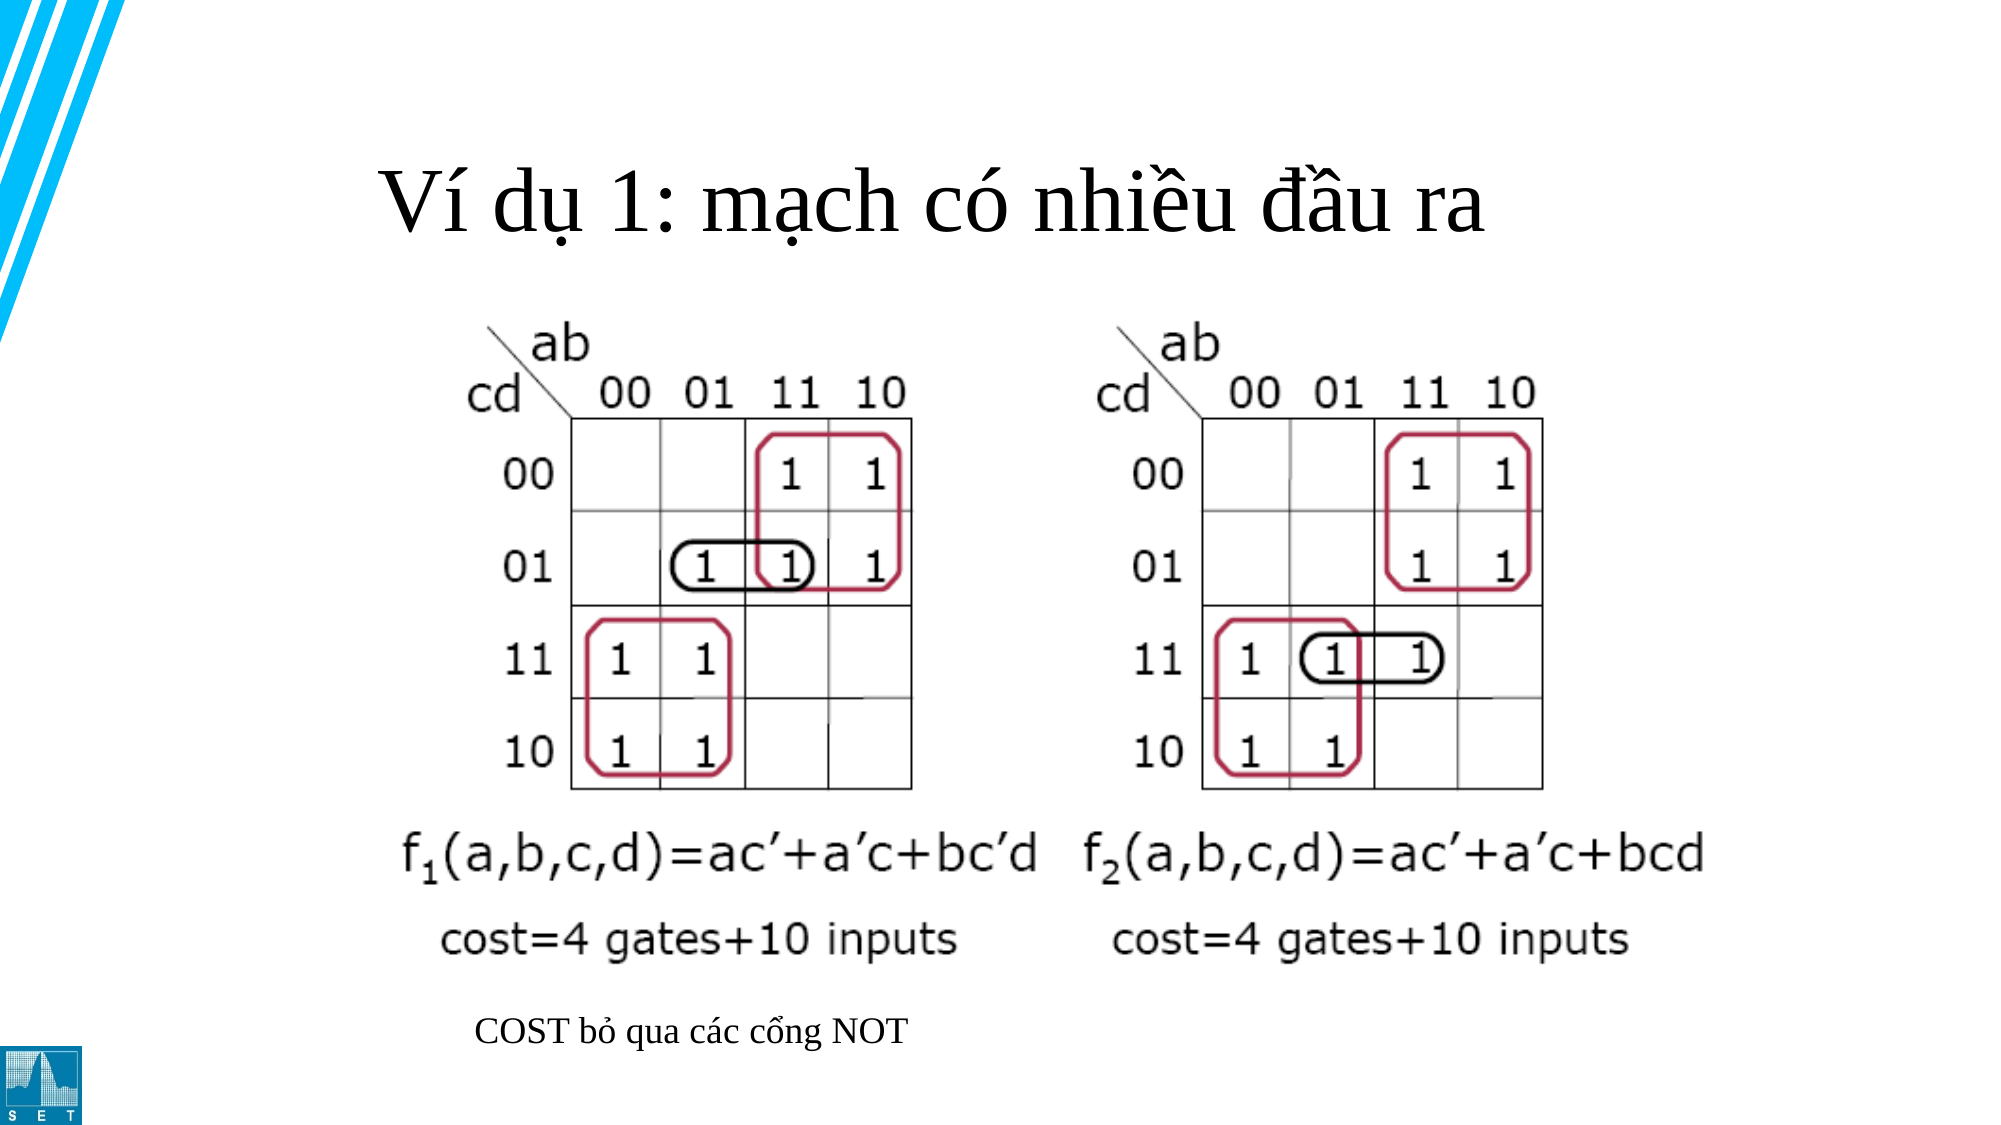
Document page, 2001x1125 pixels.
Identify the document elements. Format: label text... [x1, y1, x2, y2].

picture [9, 1110, 16, 1121]
picture [6, 1051, 78, 1106]
picture [362, 316, 1714, 968]
text_box Ví dụ 1: mạch có nhiều đầu ra [363, 144, 1713, 316]
picture [38, 1110, 45, 1121]
text_box COST bỏ qua các cổng NOT [459, 998, 924, 1059]
picture [67, 1110, 74, 1120]
